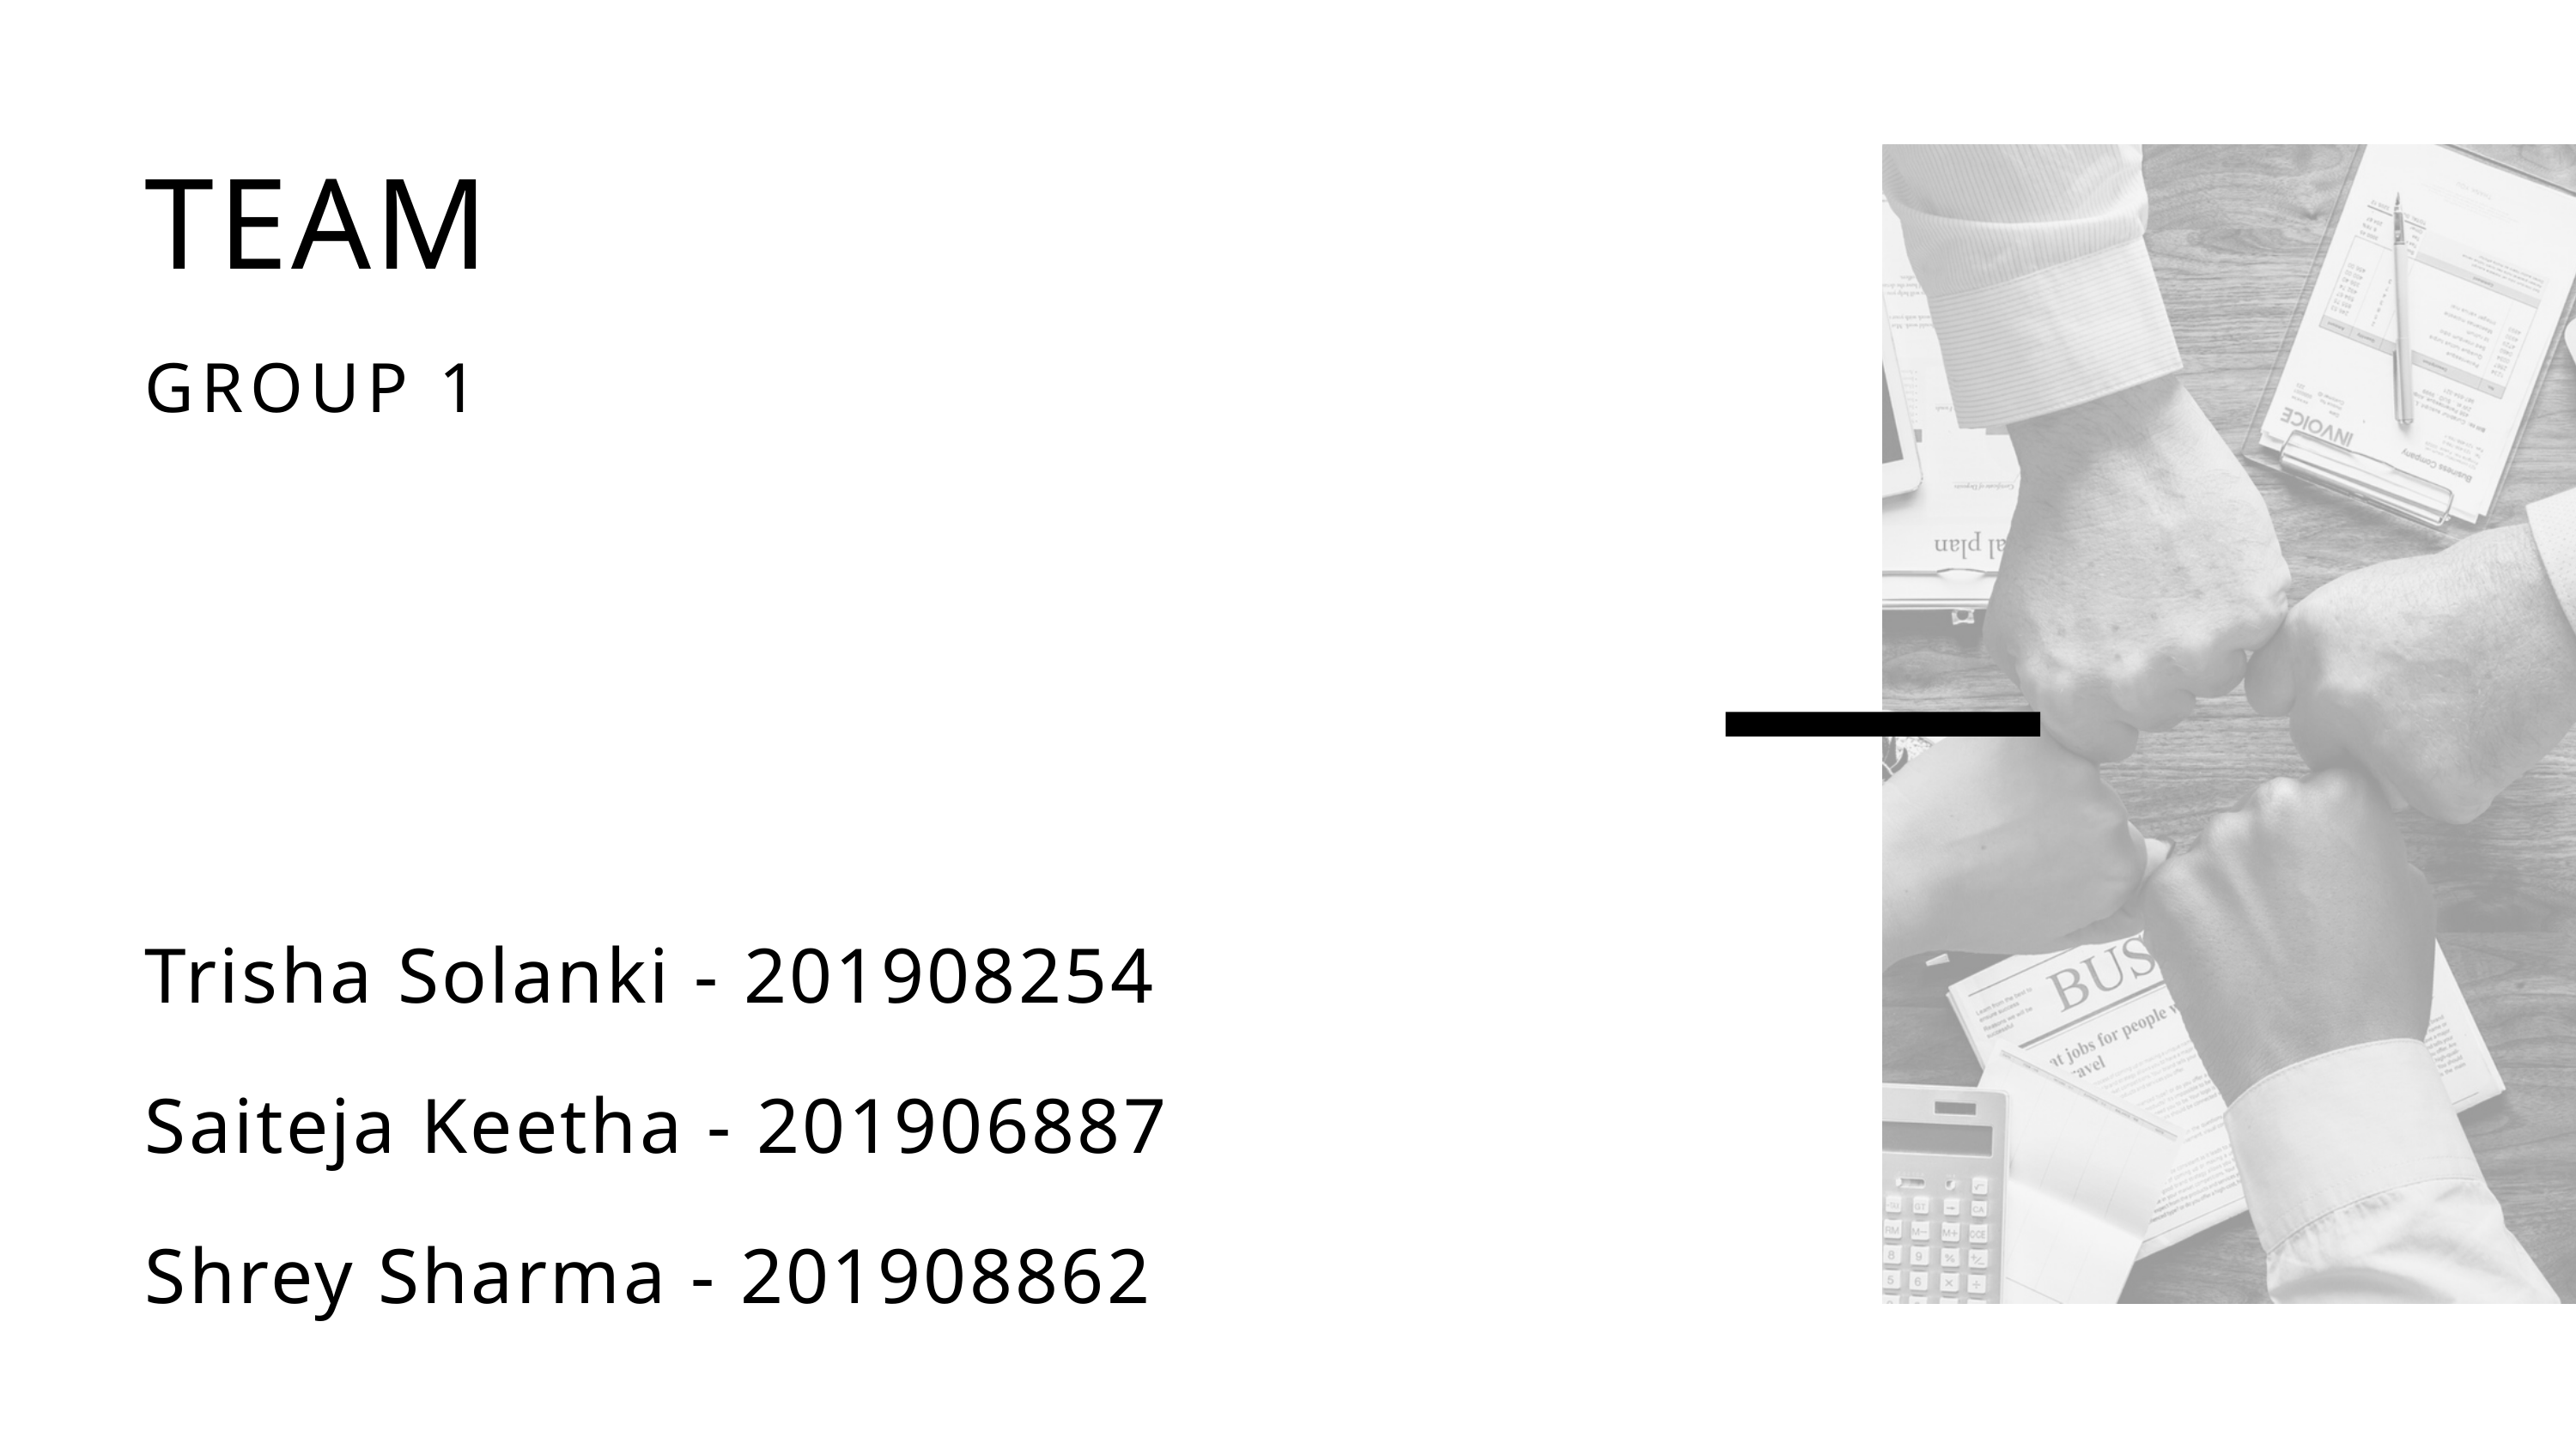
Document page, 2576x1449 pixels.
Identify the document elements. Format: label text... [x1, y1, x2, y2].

text_box Trisha Solanki - 201908254 Saiteja Keetha - 201906887 Shrey Sharma - 201908862 [144, 867, 1541, 1319]
text_box [1725, 712, 1878, 737]
picture [1882, 144, 2576, 1304]
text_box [144, 144, 1542, 425]
